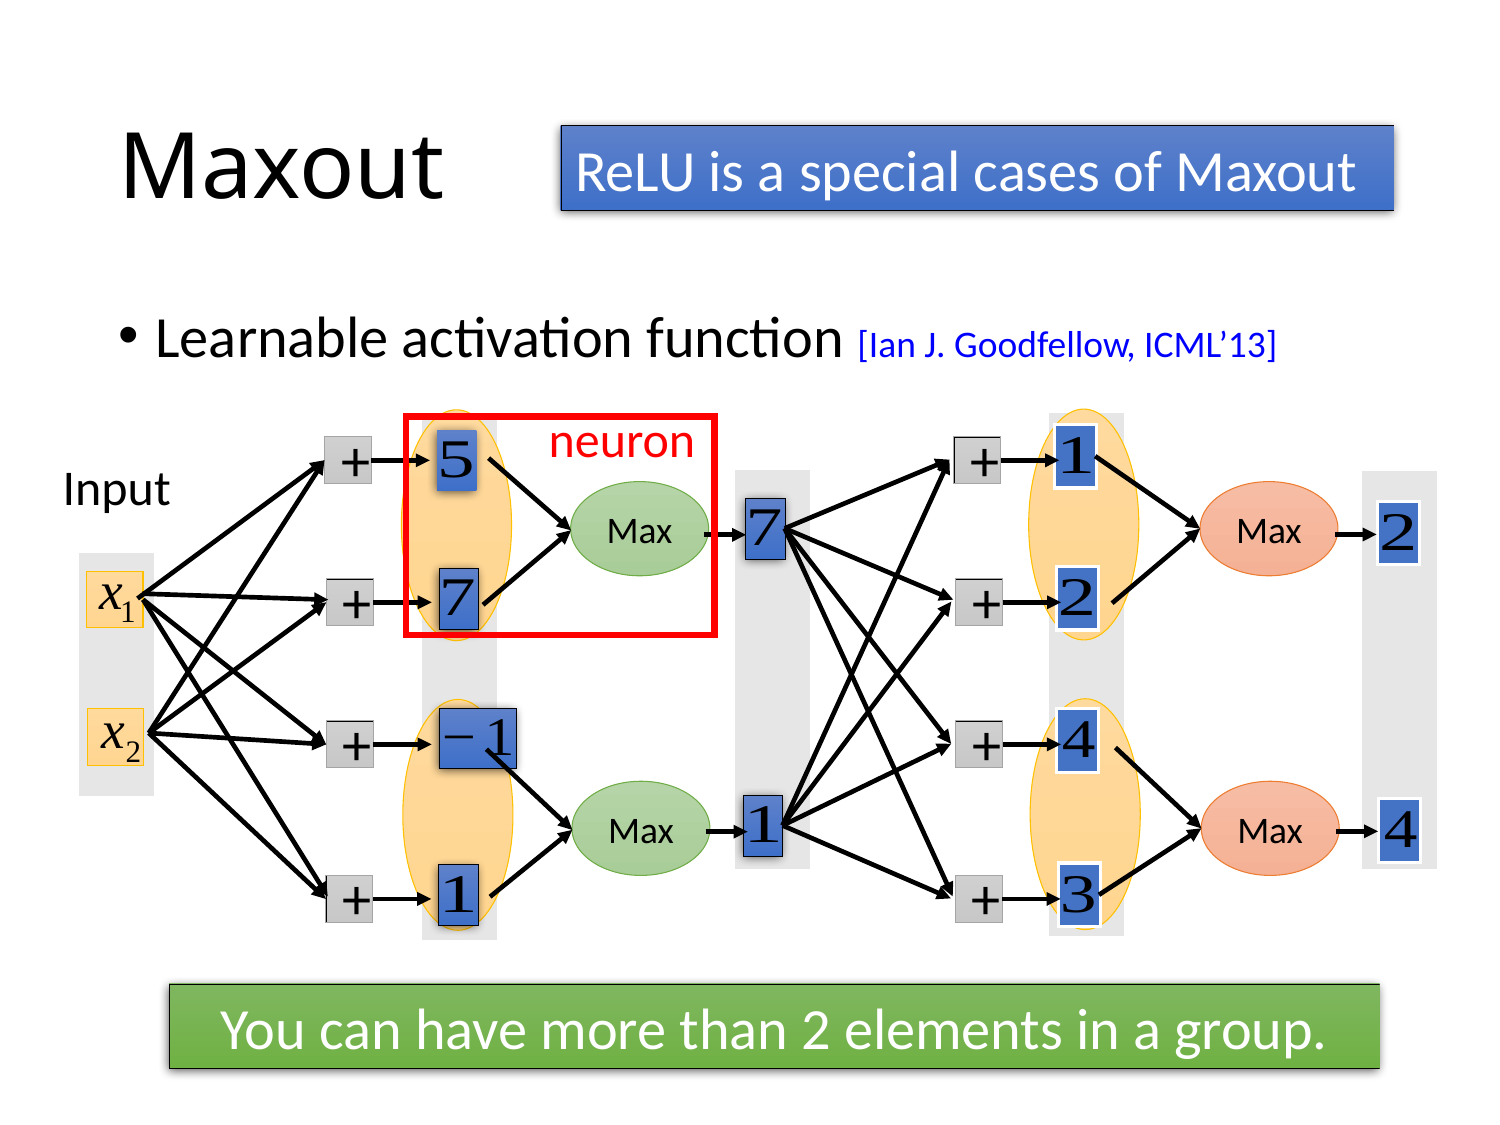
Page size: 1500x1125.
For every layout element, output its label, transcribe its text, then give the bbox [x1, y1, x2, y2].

text_box Max [1200, 481, 1339, 577]
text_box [1115, 747, 1202, 828]
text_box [782, 743, 952, 826]
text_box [148, 733, 327, 745]
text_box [148, 745, 326, 899]
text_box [328, 699, 516, 786]
list Learnable activation function [Ian J. Goodfellow, ICML’13] [103, 299, 1397, 1014]
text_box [1098, 828, 1202, 895]
text_box neuron [528, 400, 716, 476]
text_box Input [23, 448, 210, 524]
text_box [142, 599, 148, 897]
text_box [953, 415, 1096, 502]
title Maxout [103, 59, 1397, 278]
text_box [782, 459, 950, 601]
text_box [87, 695, 142, 771]
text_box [148, 460, 325, 602]
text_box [137, 460, 148, 599]
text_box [148, 602, 327, 733]
text_box [79, 553, 103, 796]
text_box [955, 699, 1097, 786]
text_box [490, 829, 573, 897]
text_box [1111, 528, 1200, 604]
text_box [326, 557, 479, 644]
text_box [86, 555, 142, 632]
text_box [405, 416, 715, 636]
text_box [1095, 456, 1201, 529]
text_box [482, 530, 571, 605]
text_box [325, 853, 478, 940]
text_box ReLU is a special cases of Maxout [560, 125, 1394, 211]
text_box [782, 601, 952, 743]
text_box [488, 458, 572, 531]
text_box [955, 557, 1098, 644]
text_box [486, 749, 573, 830]
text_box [955, 853, 1100, 940]
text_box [324, 415, 477, 502]
text_box [1397, 471, 1437, 869]
text_box Max [573, 780, 711, 876]
text_box You can have more than 2 elements in a group. [169, 983, 1380, 1069]
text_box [782, 826, 951, 899]
text_box Max [1202, 780, 1340, 876]
